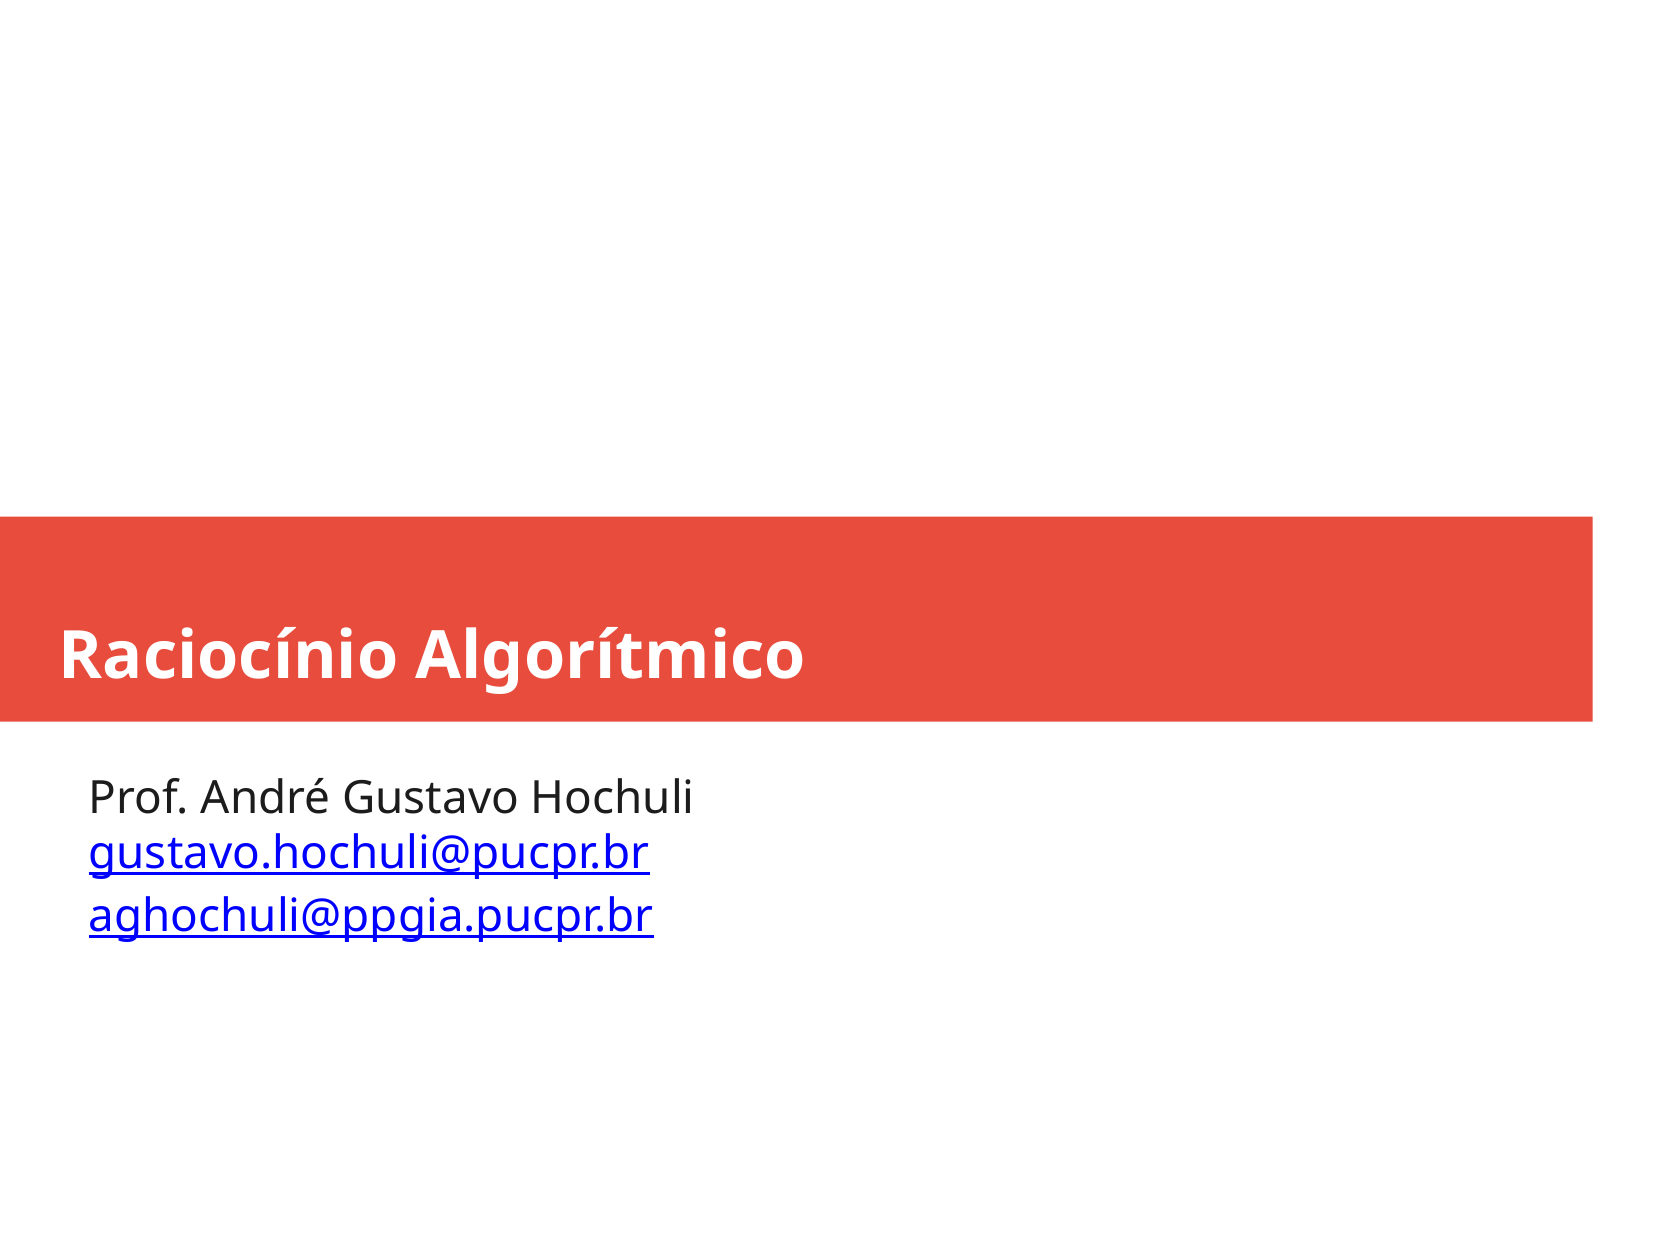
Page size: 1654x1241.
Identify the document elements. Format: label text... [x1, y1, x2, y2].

text_box Prof. André Gustavo Hochuli gustavo.hochuli@pucpr.br aghochuli@ppgia.pucpr.br [88, 767, 1593, 1180]
text_box Raciocínio Algorítmico [59, 546, 1593, 693]
